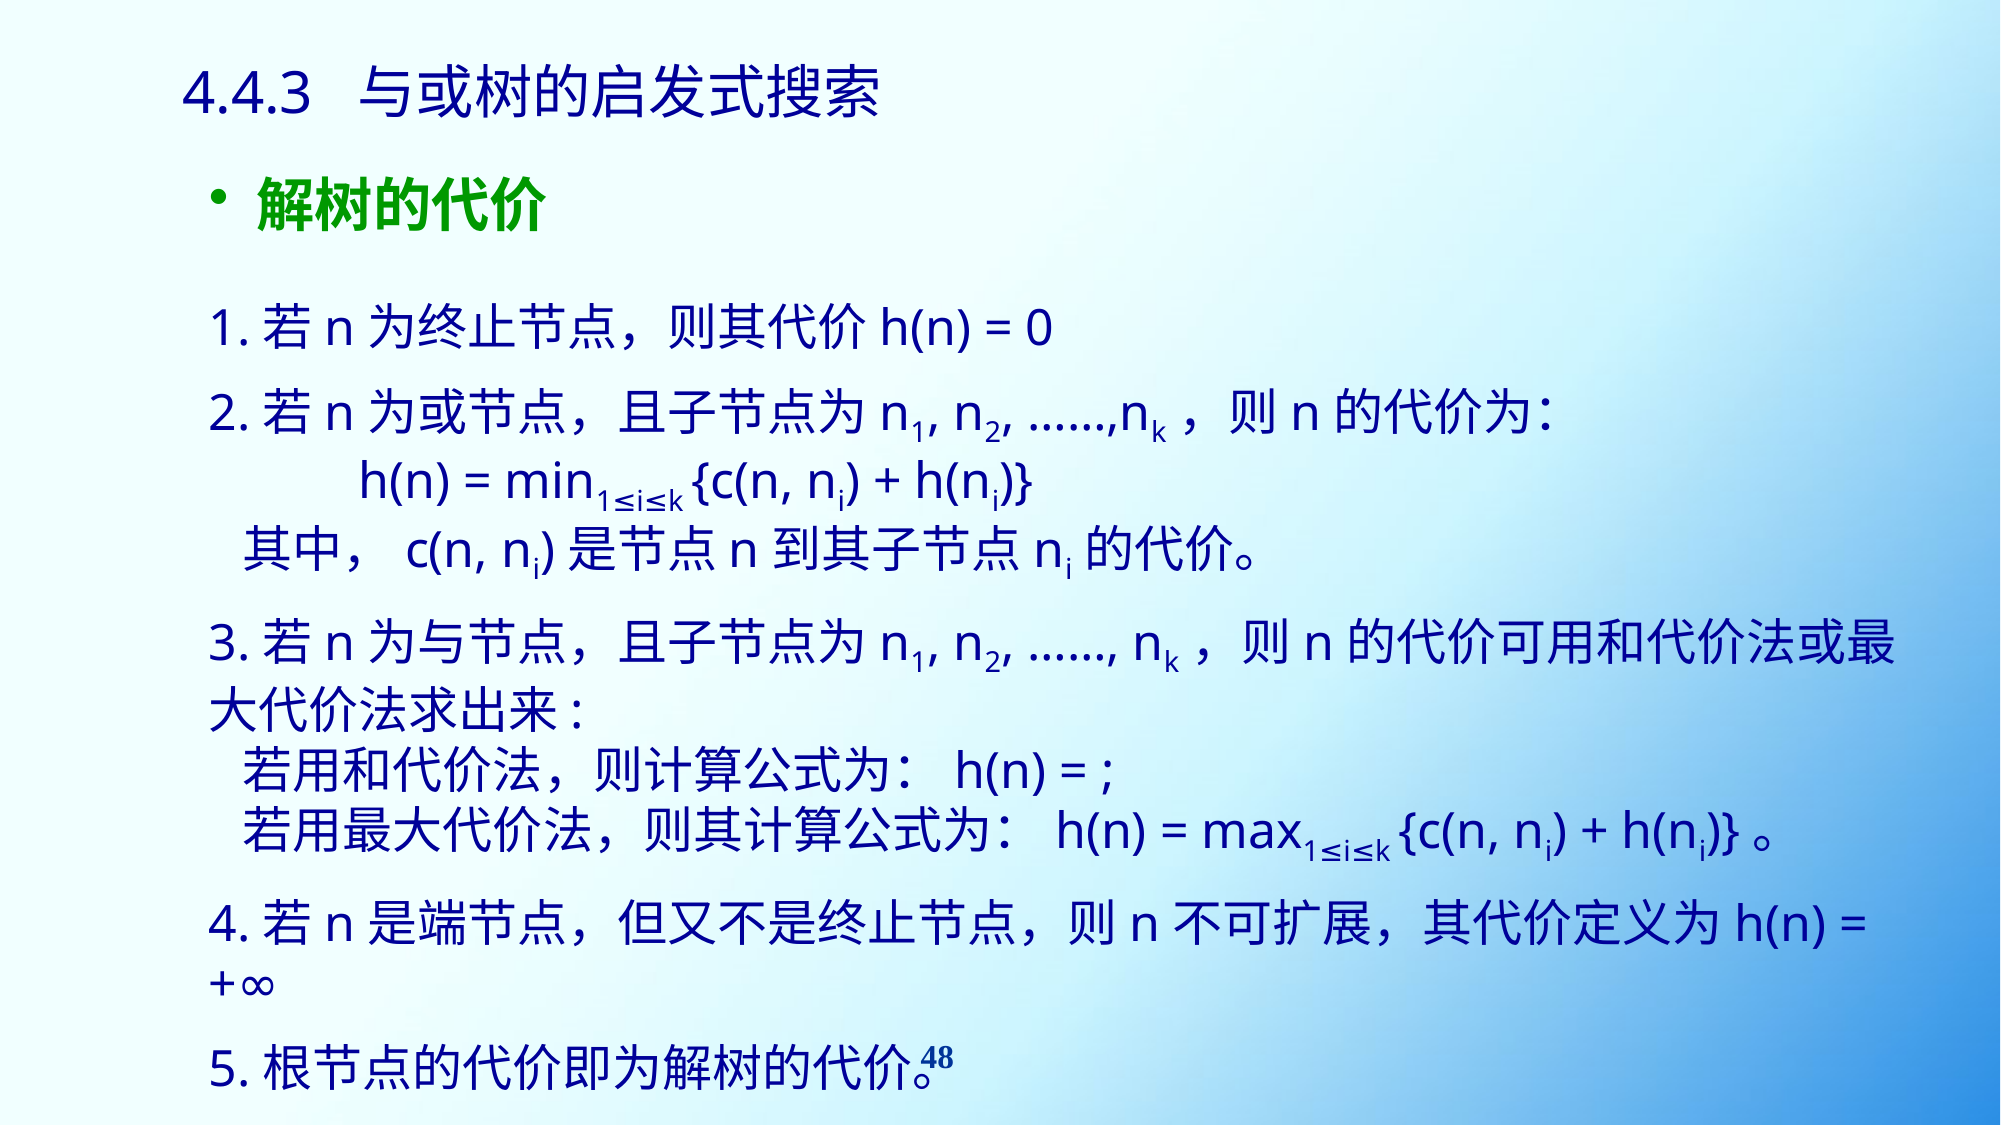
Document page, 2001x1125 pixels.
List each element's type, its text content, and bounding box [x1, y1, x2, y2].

subtitle 解树的代价 [193, 168, 1244, 254]
slide_number 48 [600, 1024, 1275, 1085]
picture [0, 0, 2001, 1125]
title 4.4.3 与或树的启发式搜索 [126, 37, 938, 134]
